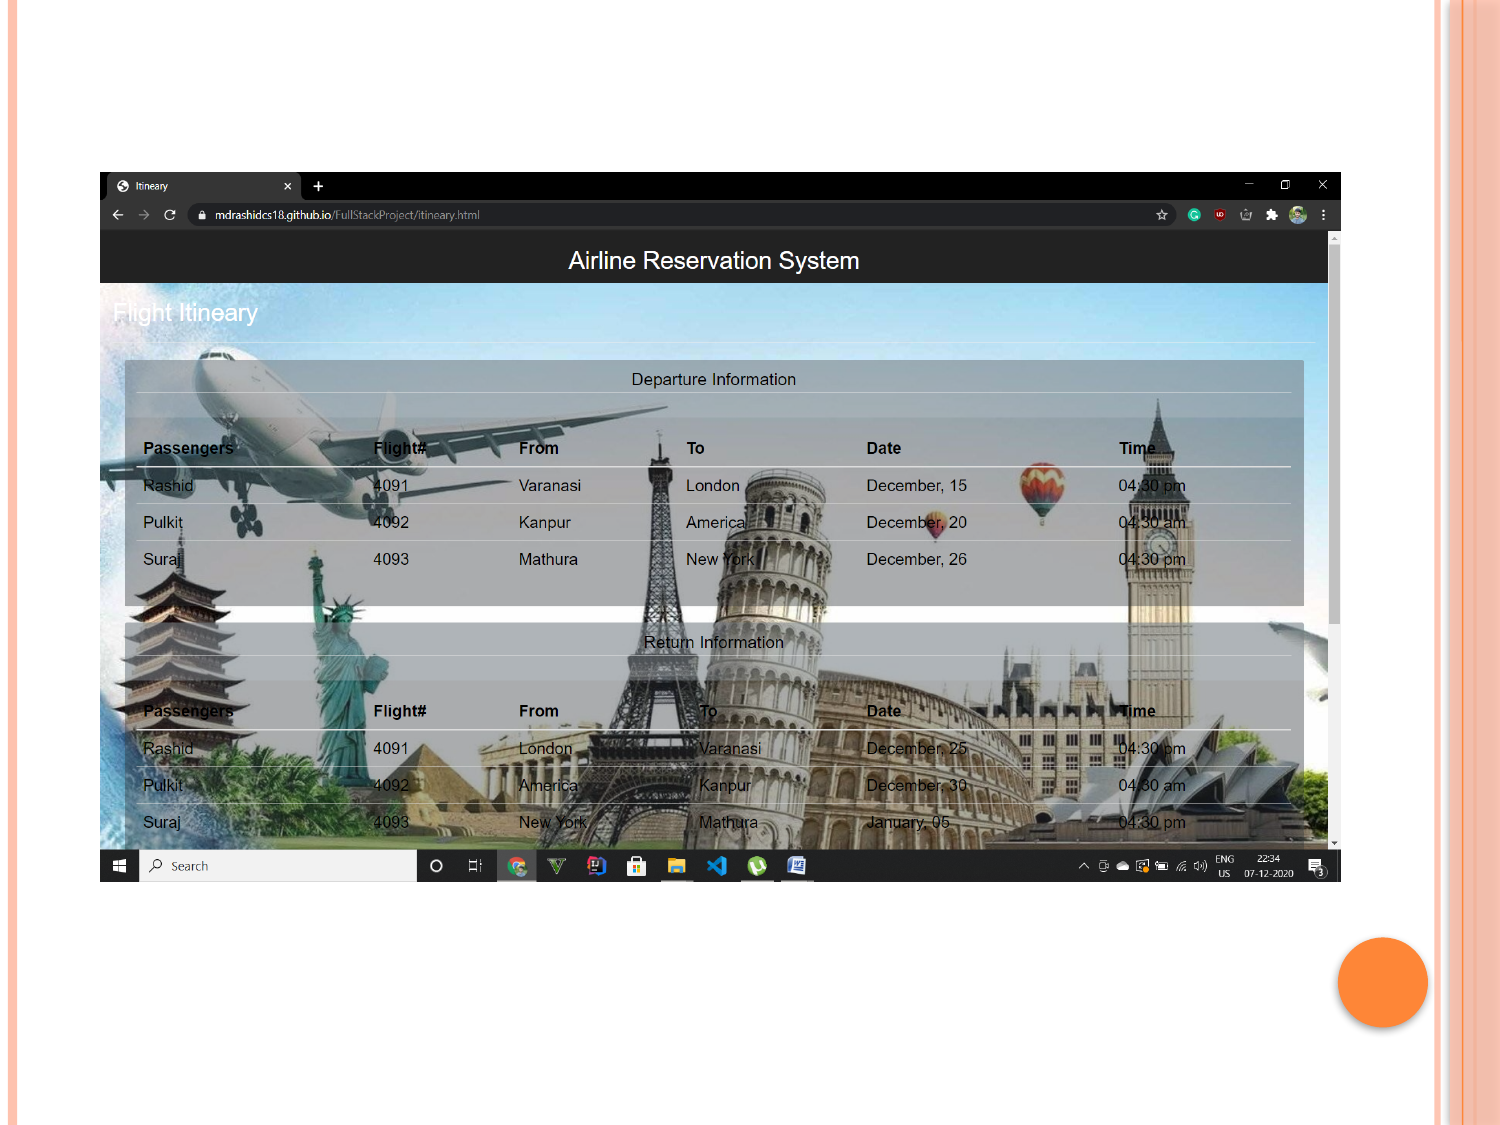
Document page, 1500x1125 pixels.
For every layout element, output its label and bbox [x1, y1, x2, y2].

picture [99, 172, 1342, 882]
